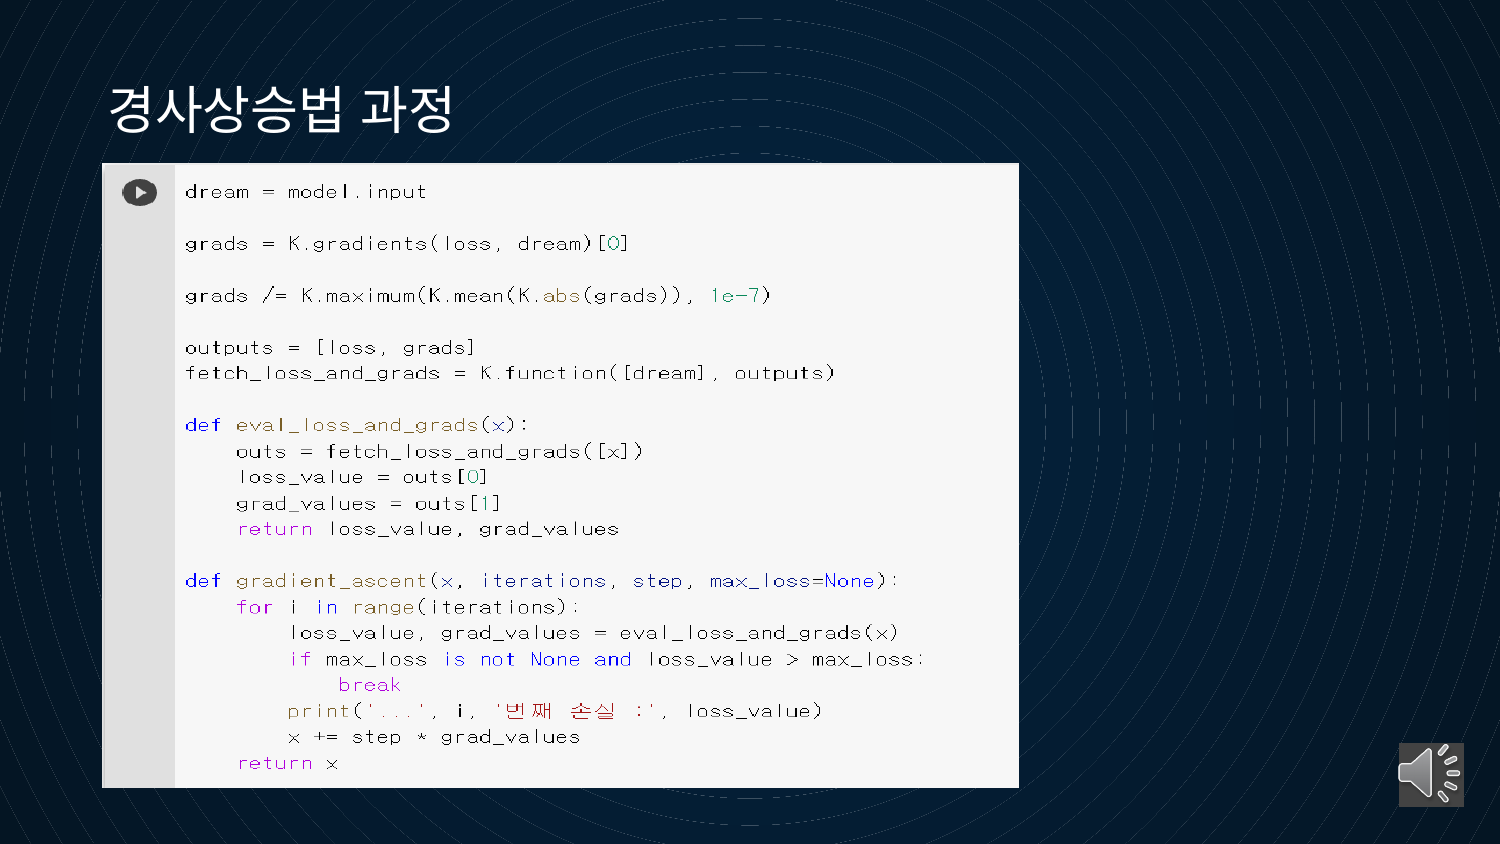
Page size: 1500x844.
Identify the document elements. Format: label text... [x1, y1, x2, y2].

picture [1397, 741, 1465, 809]
title 경사상승법 과정 [51, 55, 1449, 156]
picture [102, 163, 1019, 789]
